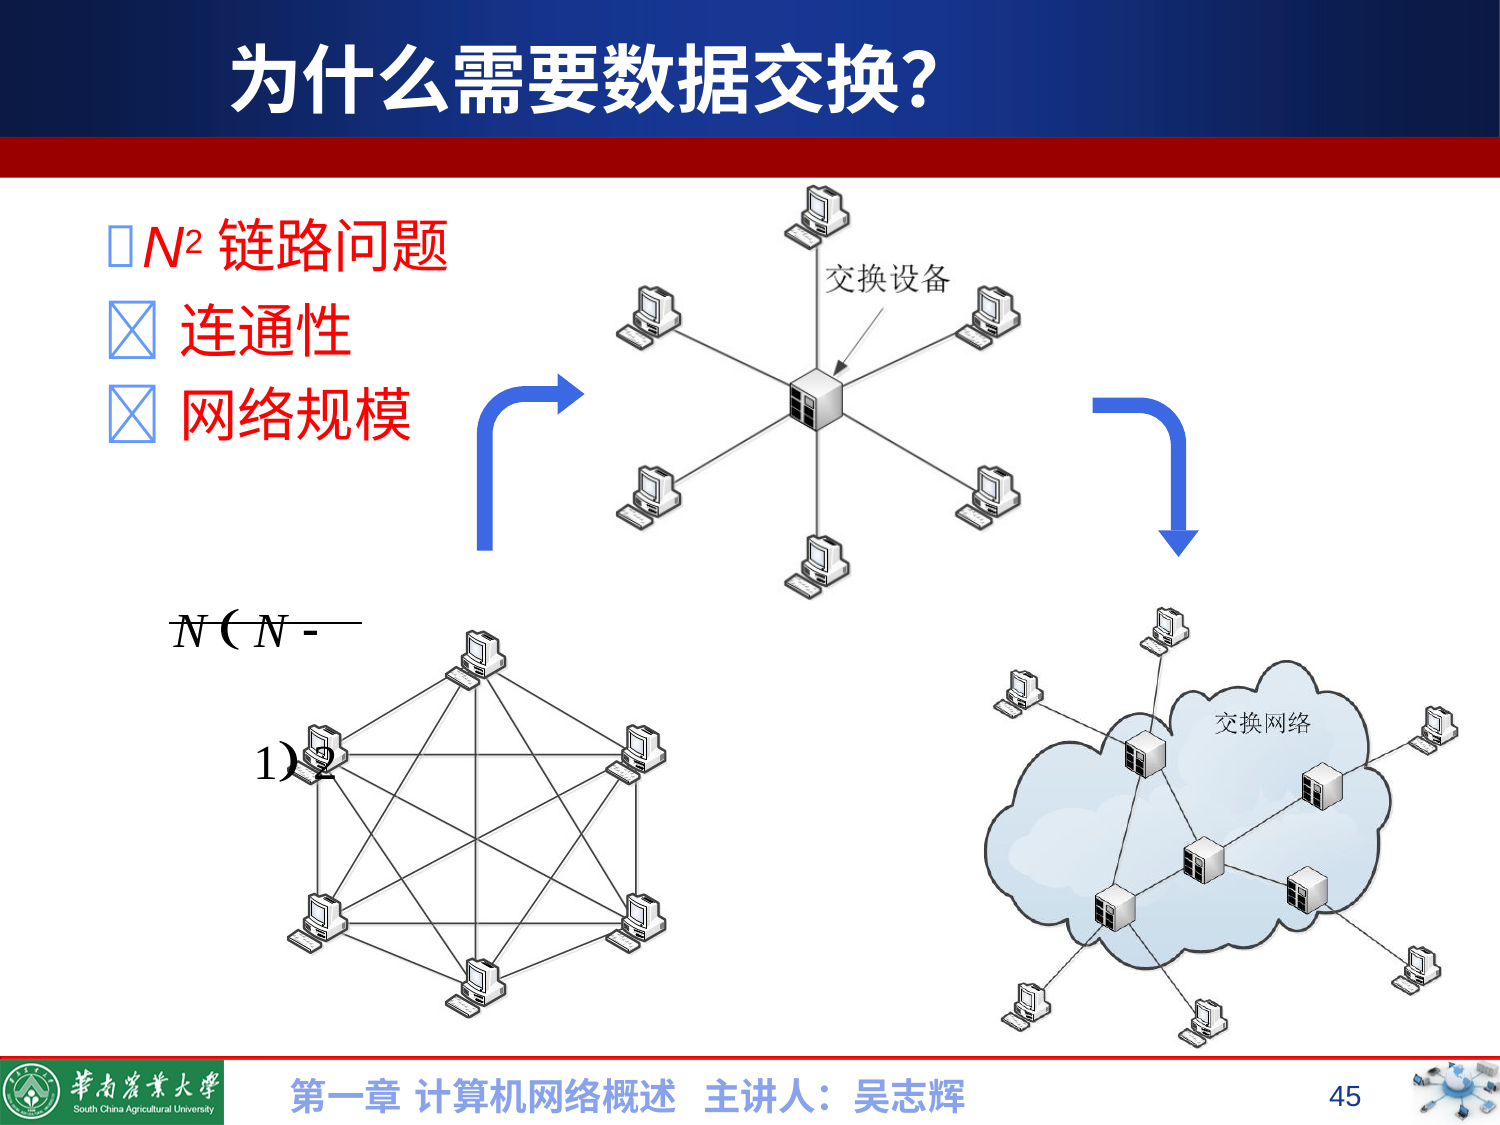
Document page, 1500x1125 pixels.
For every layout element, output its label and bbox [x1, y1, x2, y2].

slide_number [1325, 1077, 1401, 1113]
footer [287, 1072, 1137, 1125]
text_box [983, 606, 1459, 1050]
text_box [1092, 397, 1199, 558]
picture [0, 0, 1500, 137]
text_box [101, 209, 667, 1019]
text_box [476, 373, 585, 551]
picture [0, 1056, 1500, 1125]
title [149, 34, 1351, 223]
text_box [615, 223, 1022, 601]
